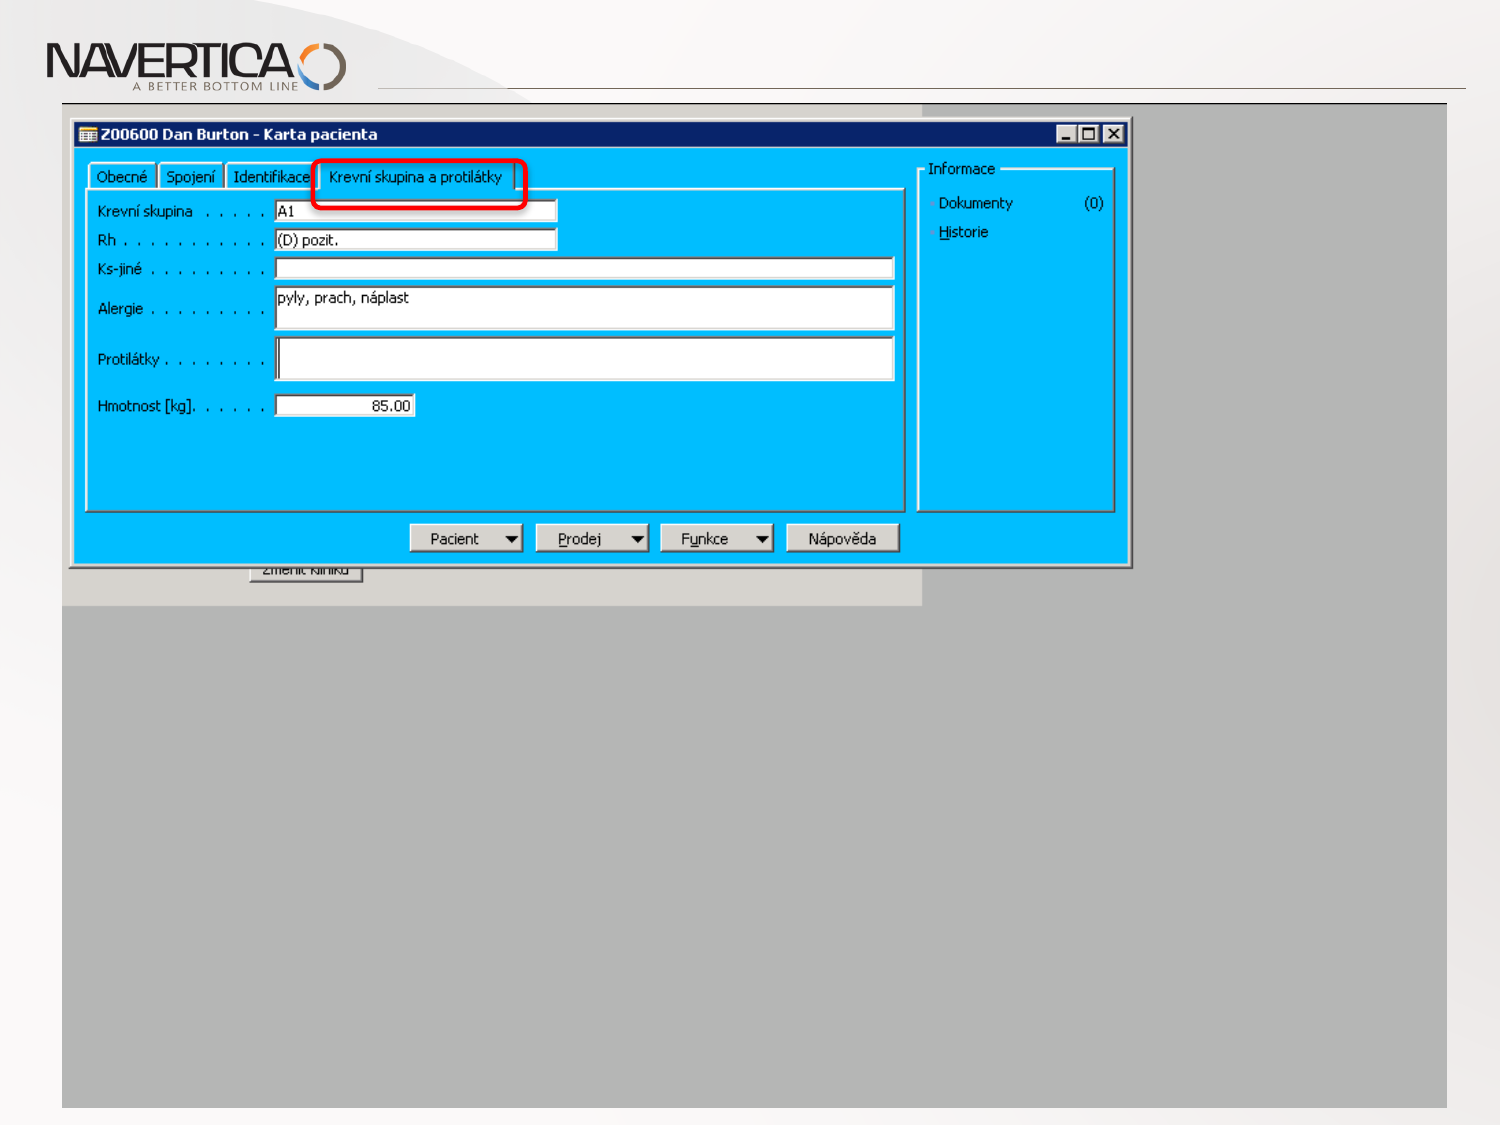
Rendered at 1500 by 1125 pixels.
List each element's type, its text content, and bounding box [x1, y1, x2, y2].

picture [0, 0, 1500, 1125]
slide_number 9 [1110, 1065, 1461, 1125]
